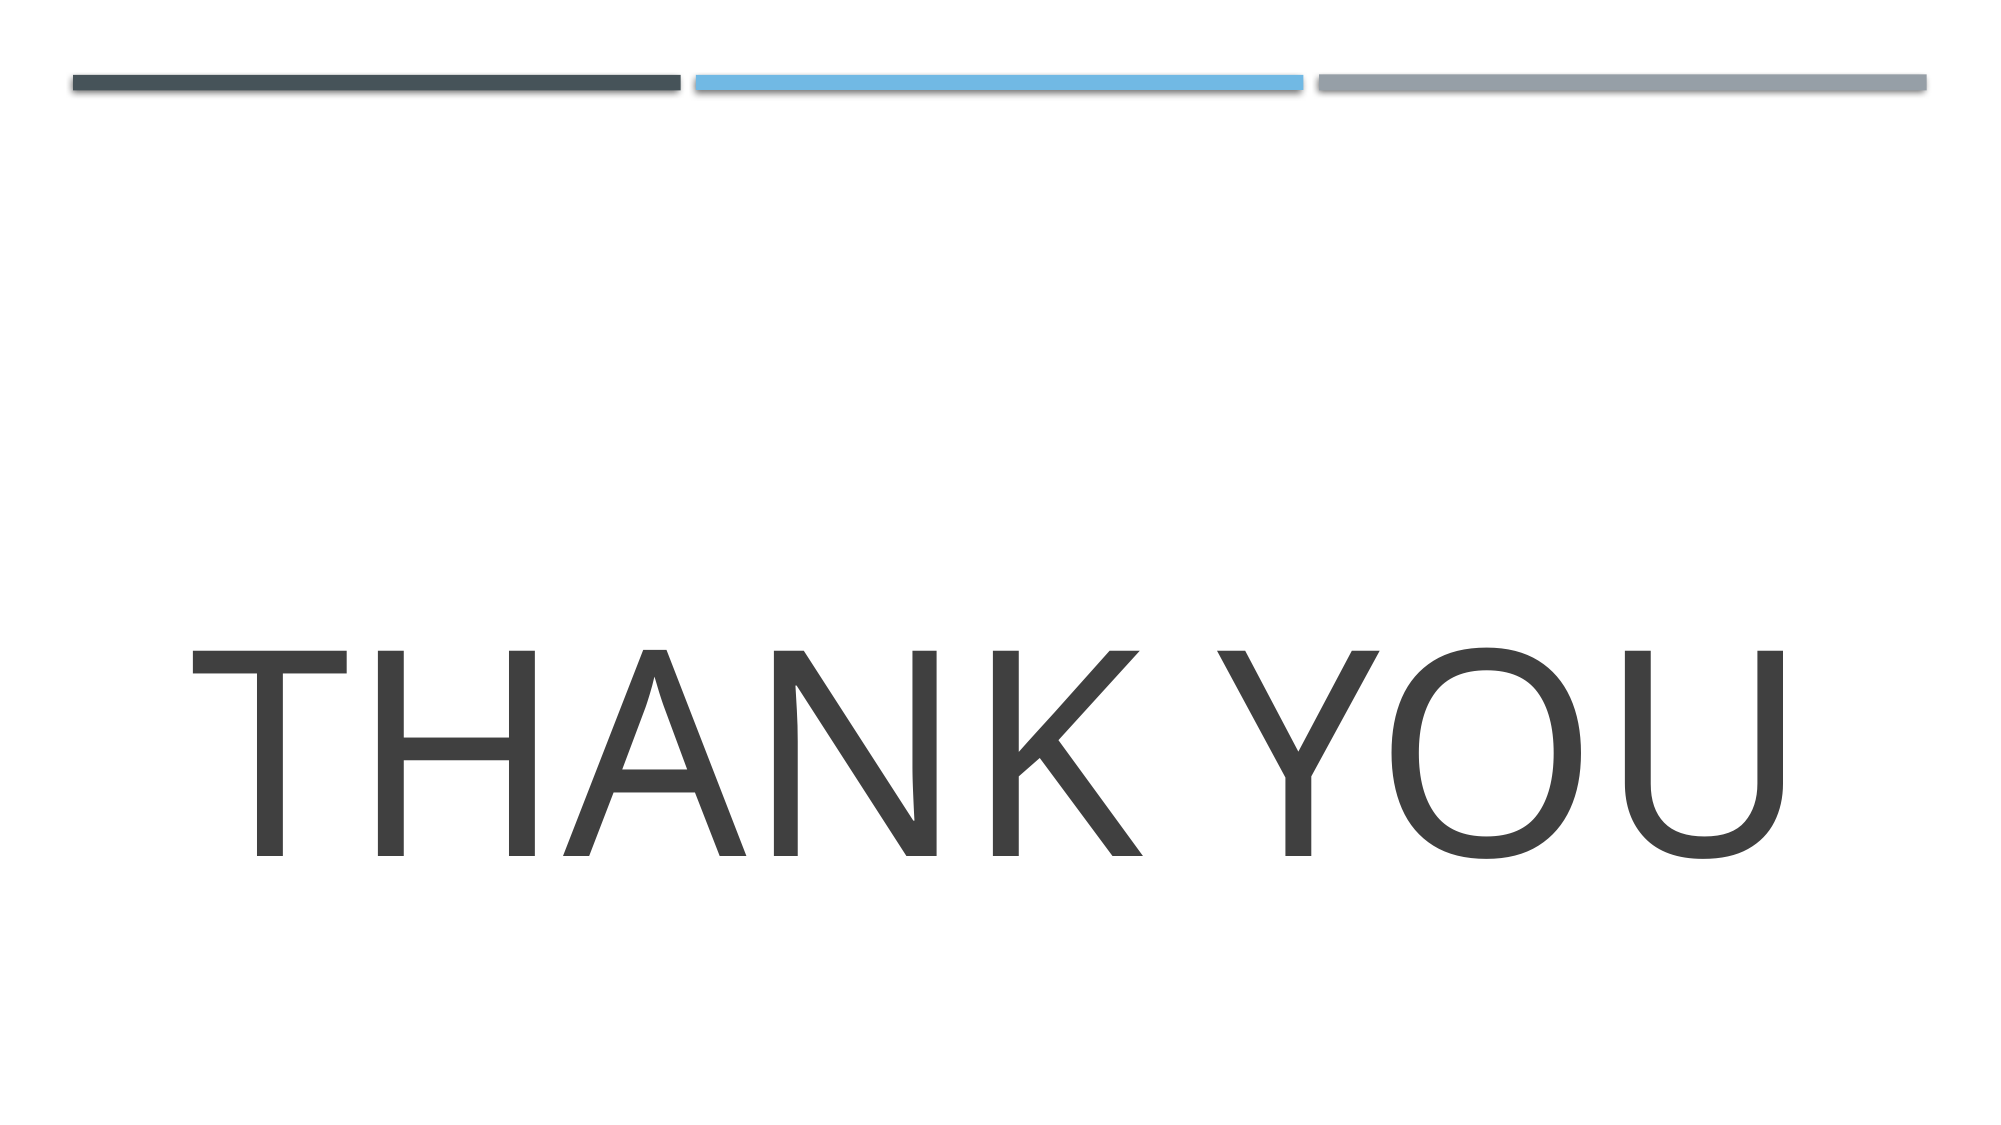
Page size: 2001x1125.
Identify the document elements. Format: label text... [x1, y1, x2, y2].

title Thank you [95, 115, 1905, 921]
